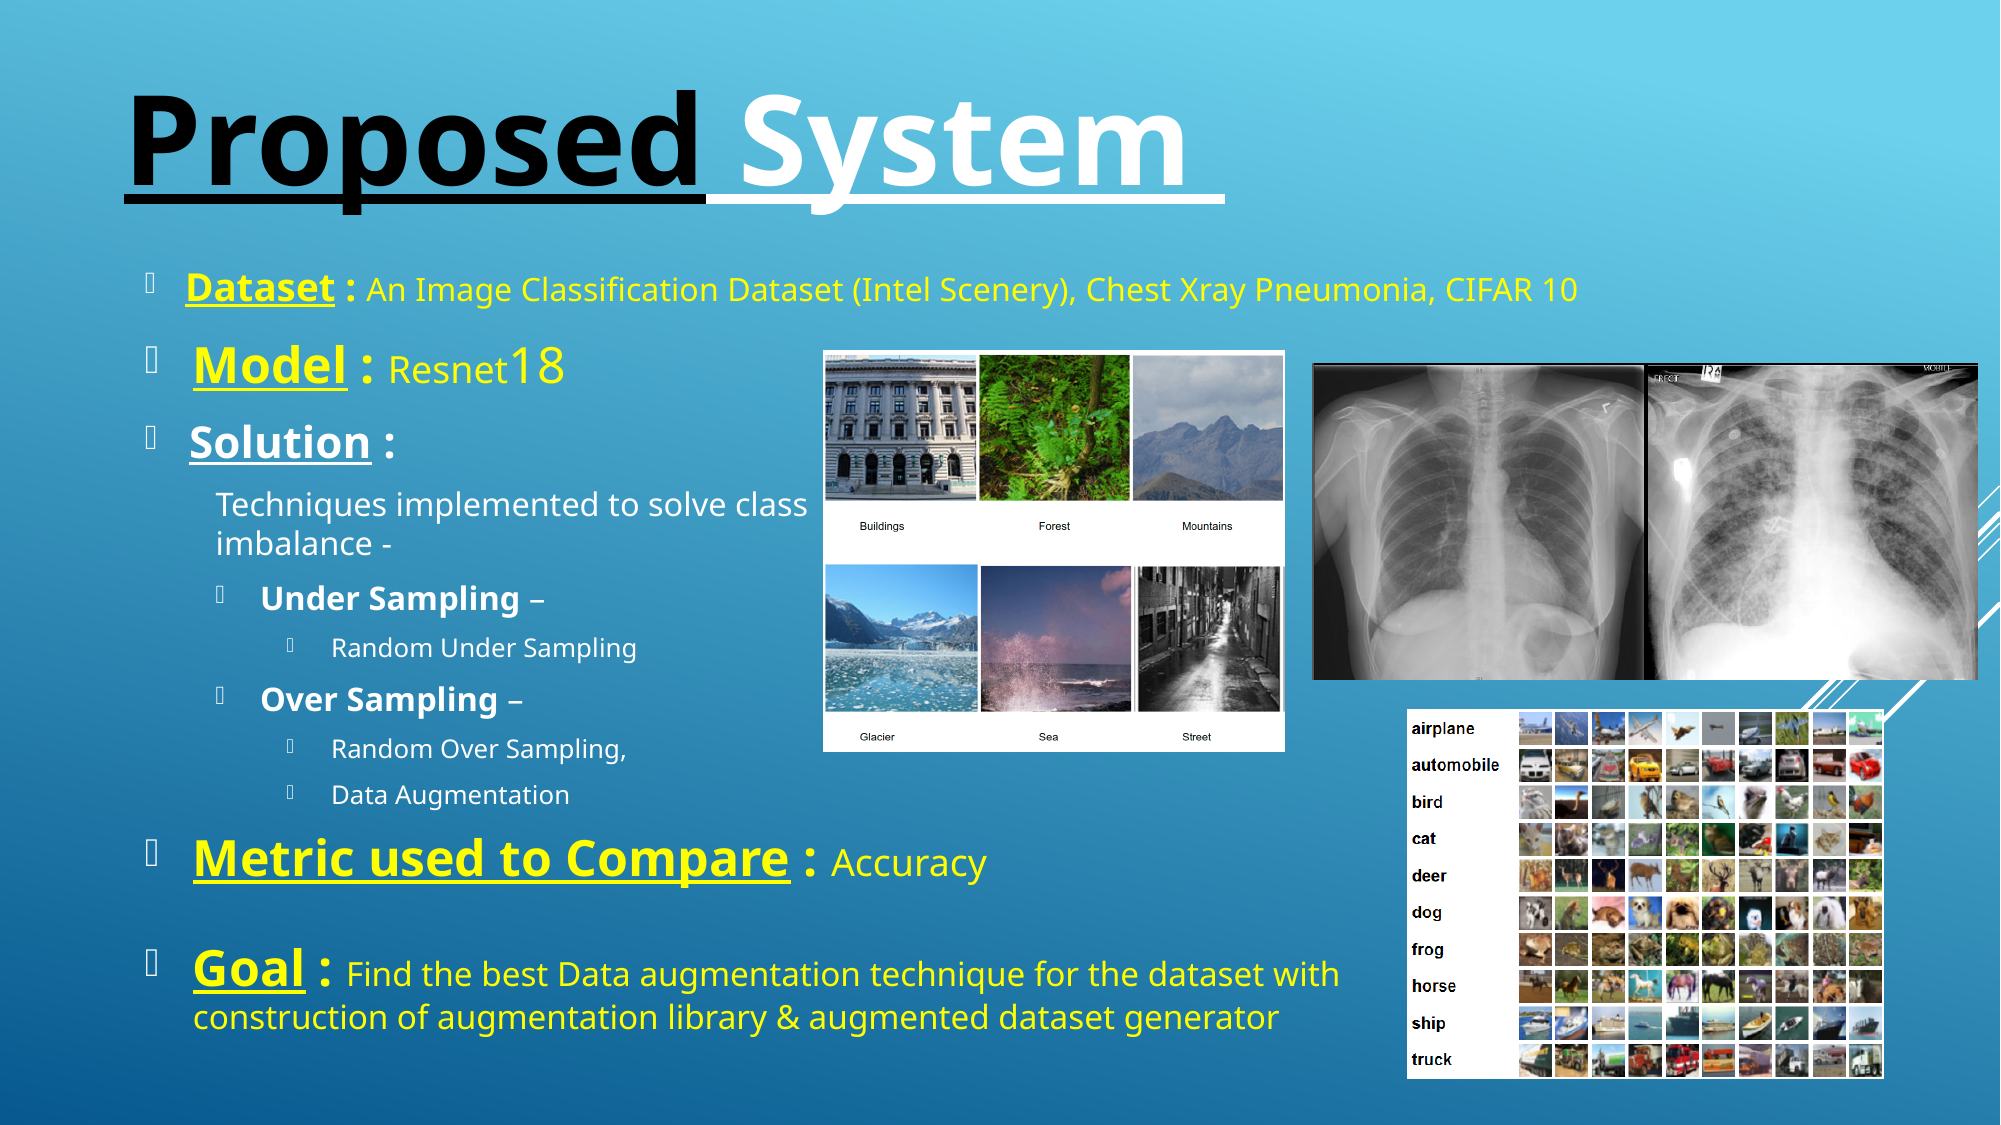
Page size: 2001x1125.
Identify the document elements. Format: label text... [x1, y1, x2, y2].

text_box Model : Resnet18 [129, 313, 1592, 415]
title Dataset : An Image Classification Dataset (Intel Scenery), Chest Xray Pneumonia, CIFAR 10 [129, 254, 1938, 356]
picture [1406, 709, 1885, 1079]
picture [1306, 363, 1979, 681]
text_box Goal : Find the best Data augmentation technique for the dataset with construction of augmentation library & augmented dataset generator [129, 909, 1406, 1064]
text_box Solution : Techniques implemented to solve class imbalance - Under Sampling – Random Under Sampling Over Sampling – Random Over Sampling, Data Augmentation [129, 407, 870, 805]
text_box [870, 516, 1699, 805]
text_box Proposed System [108, 41, 1922, 229]
text_box Metric used to Compare : Accuracy [129, 805, 1406, 907]
picture [823, 350, 1285, 752]
